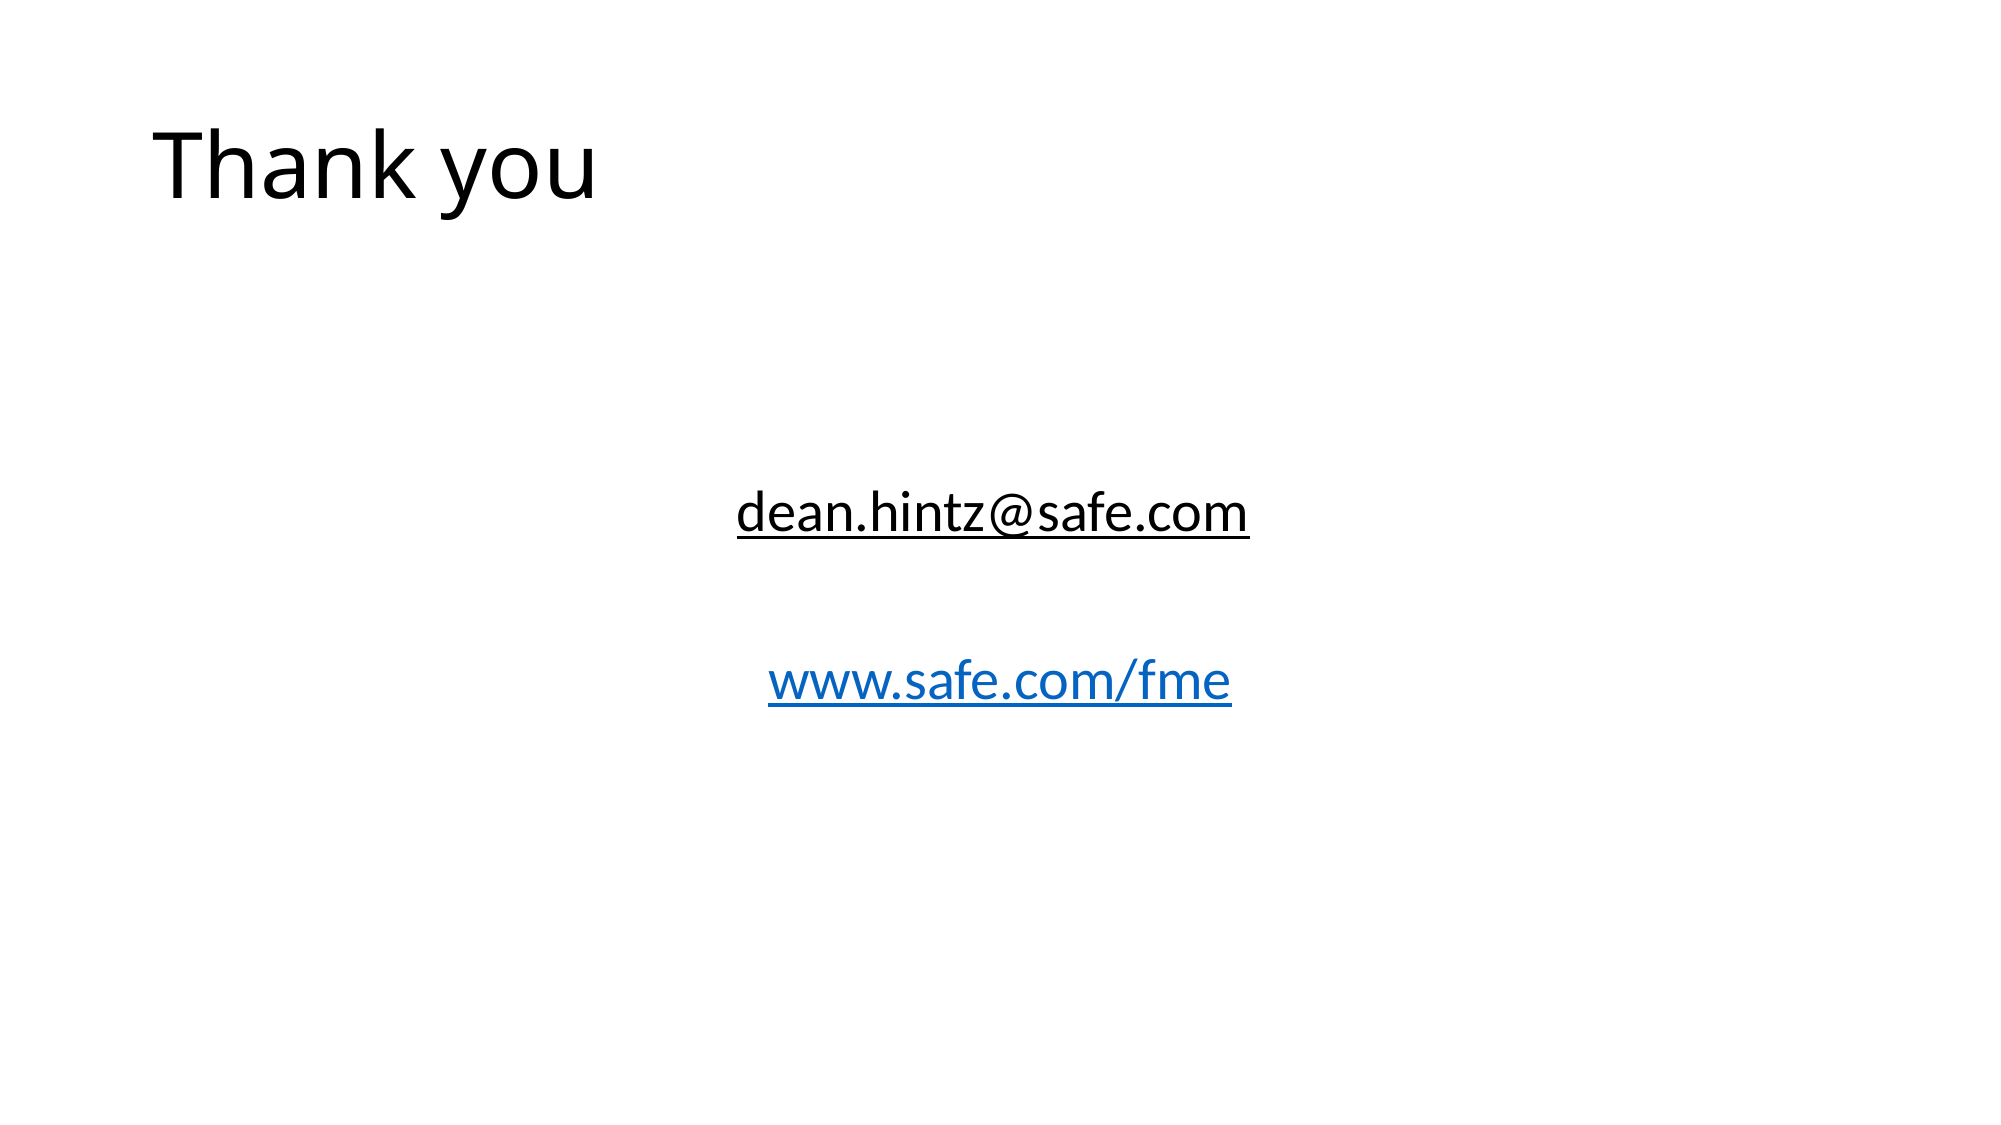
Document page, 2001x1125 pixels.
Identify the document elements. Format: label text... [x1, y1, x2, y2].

title Thank you [137, 59, 1863, 278]
list dean.hintz@safe.com www.safe.com/fme [137, 299, 1863, 1014]
